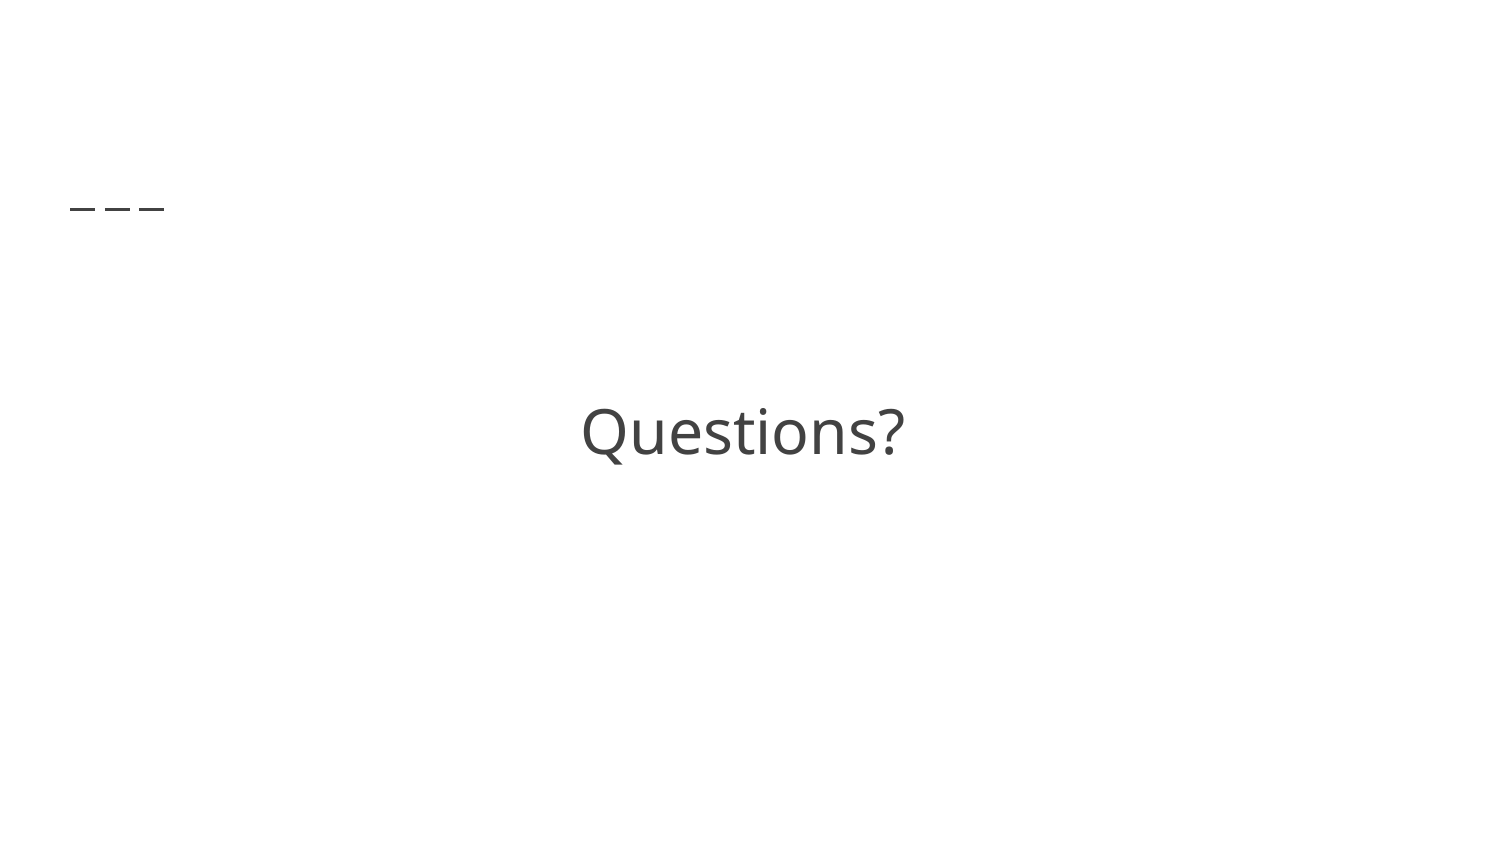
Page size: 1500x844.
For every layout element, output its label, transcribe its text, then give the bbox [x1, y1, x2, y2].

title Questions? [565, 361, 935, 483]
